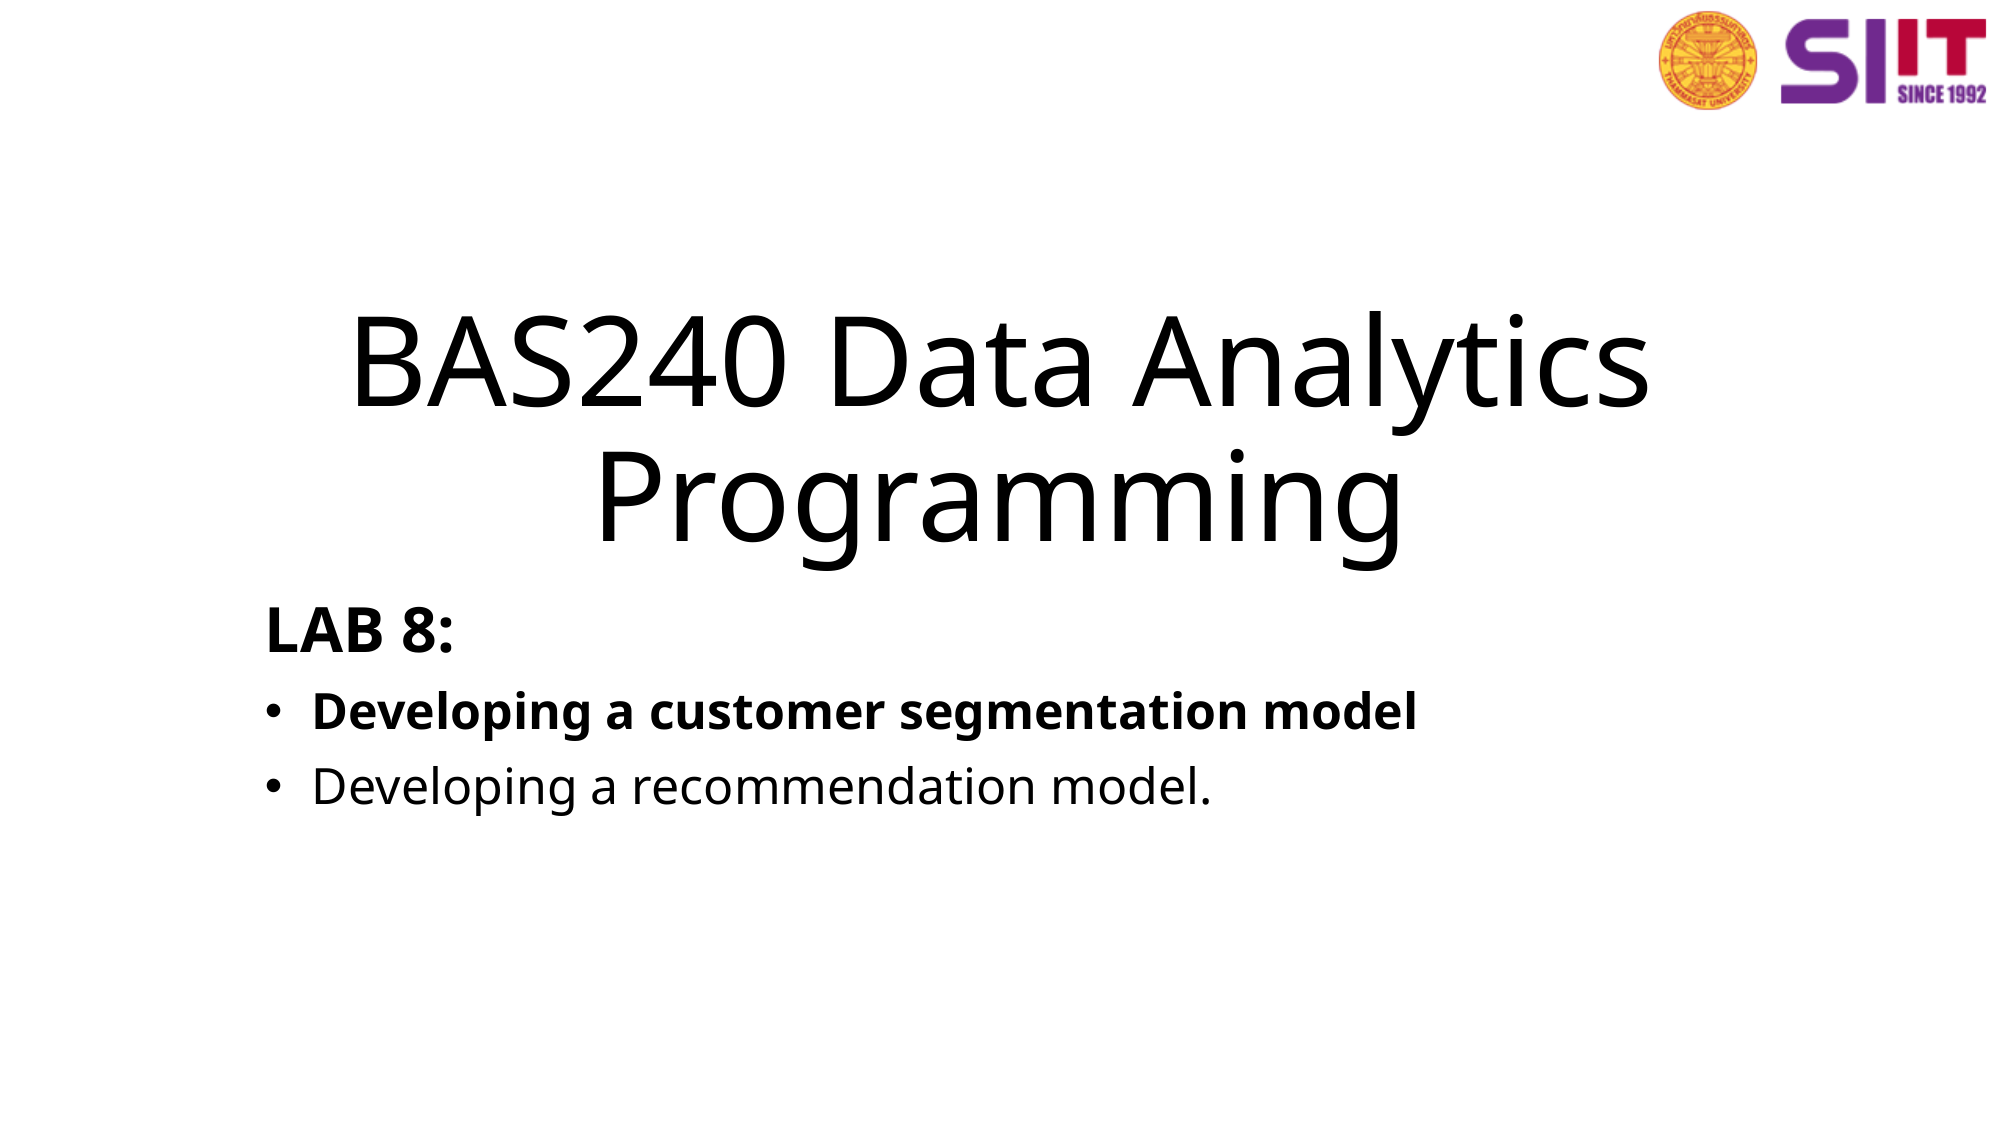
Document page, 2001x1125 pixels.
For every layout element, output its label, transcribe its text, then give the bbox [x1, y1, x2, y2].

title BAS240 Data Analytics Programming [249, 184, 1750, 576]
picture [1637, 0, 2001, 134]
subtitle LAB 8: Developing a customer segmentation model Developing a recommendation model. [249, 590, 1750, 983]
